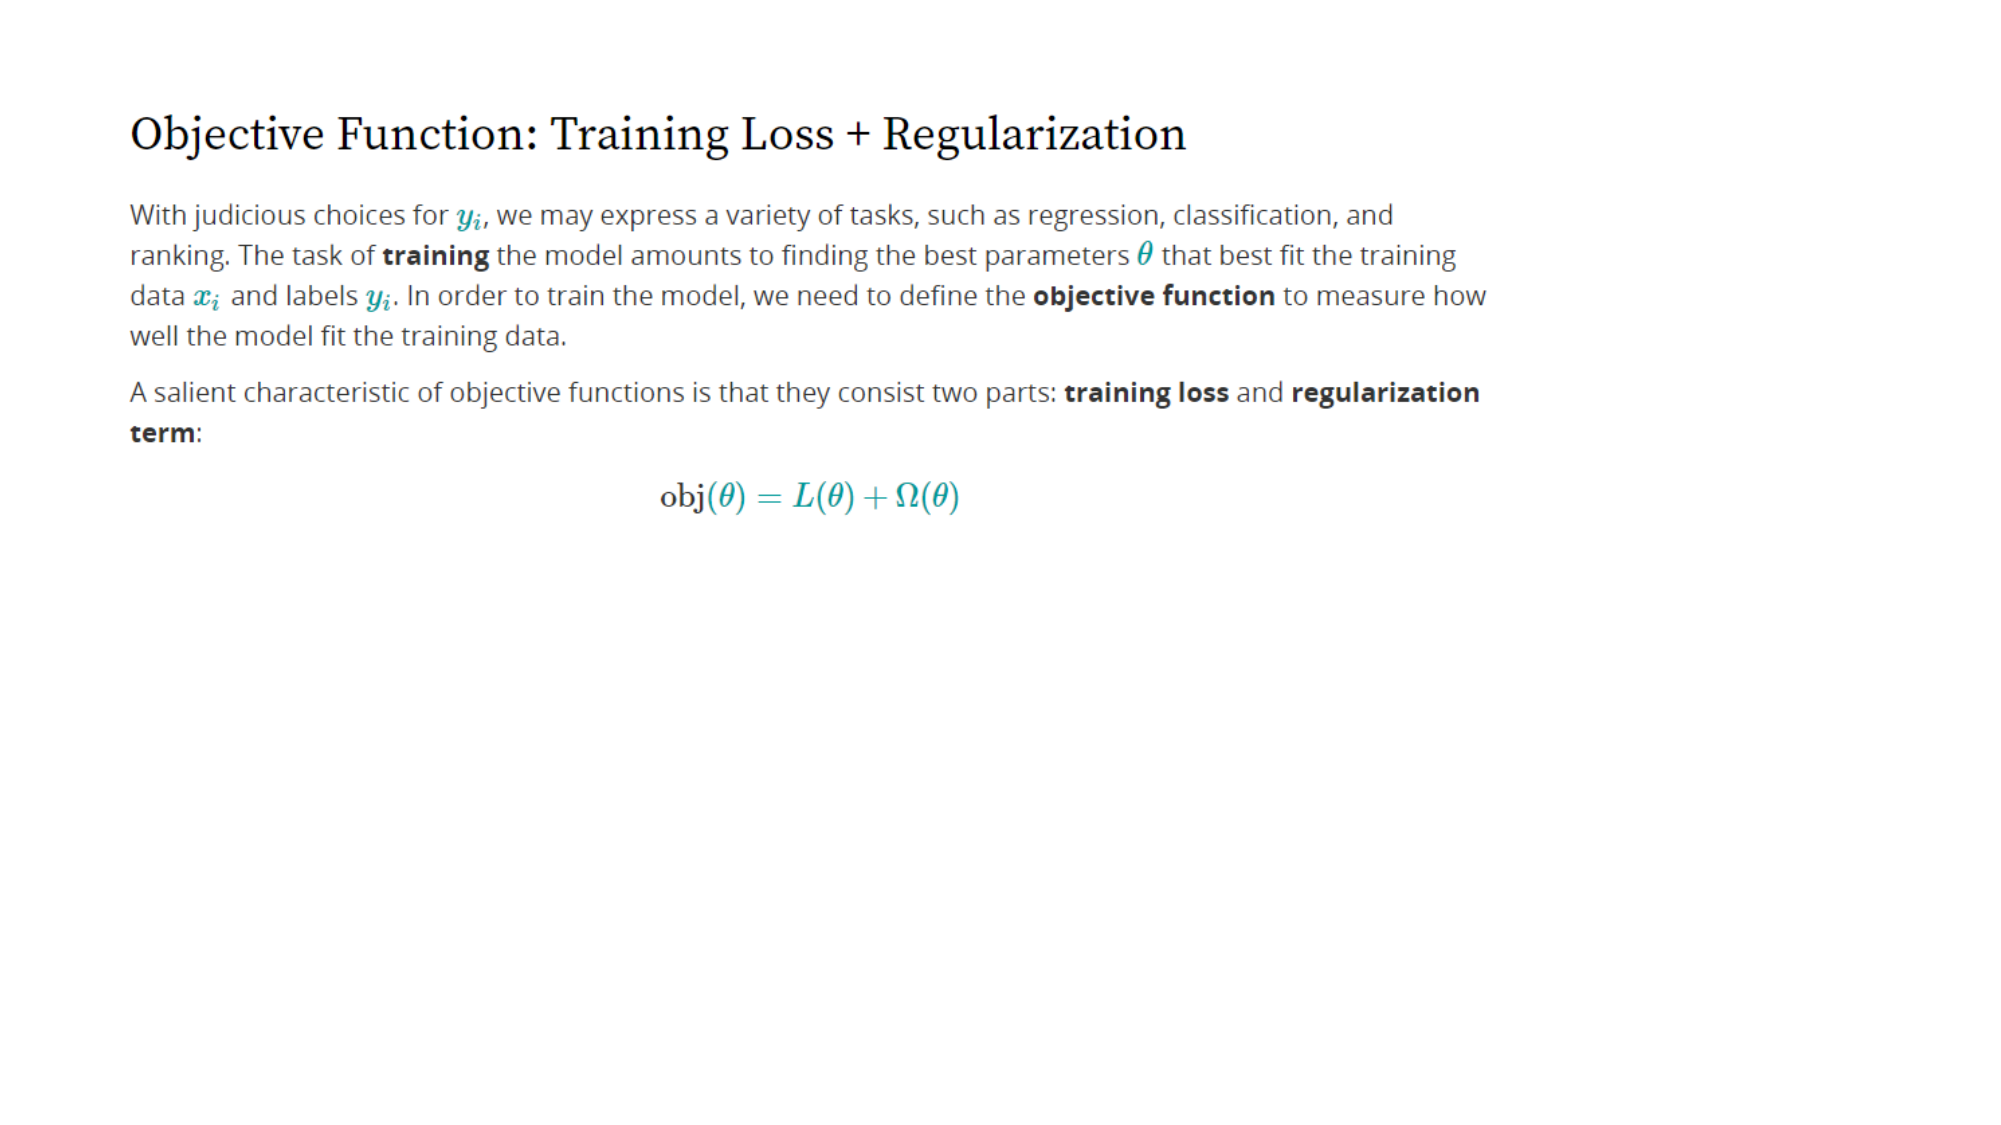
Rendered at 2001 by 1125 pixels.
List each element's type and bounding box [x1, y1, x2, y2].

picture [104, 77, 1539, 523]
